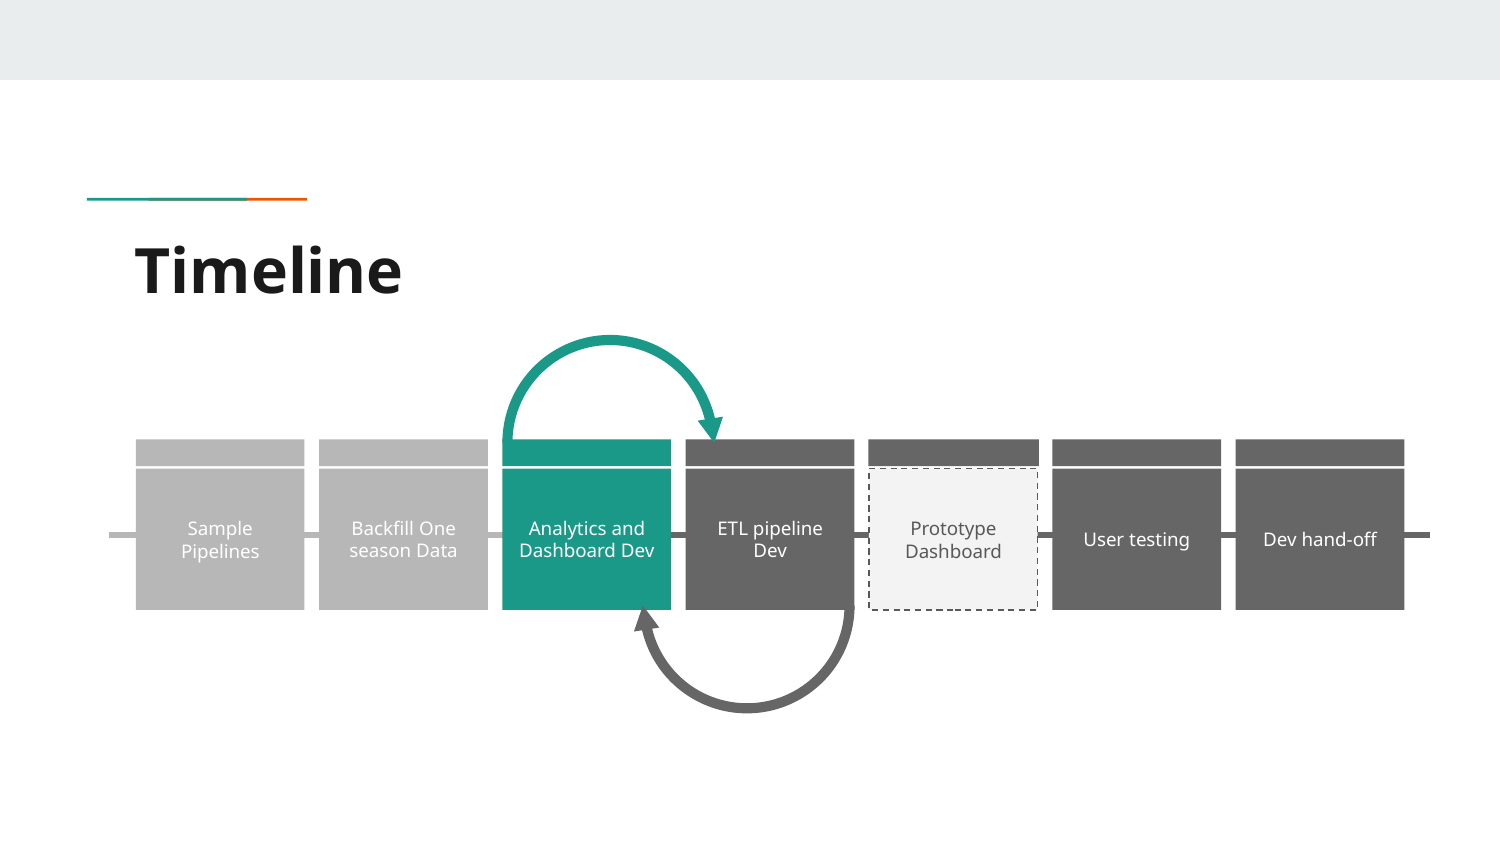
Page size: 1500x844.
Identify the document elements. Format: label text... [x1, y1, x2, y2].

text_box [502, 558, 624, 611]
title Timeline [119, 216, 1381, 305]
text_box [1052, 439, 1222, 611]
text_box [1235, 439, 1405, 611]
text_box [868, 439, 1040, 611]
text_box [318, 439, 489, 611]
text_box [502, 334, 727, 551]
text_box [732, 439, 855, 497]
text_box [629, 497, 855, 714]
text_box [135, 439, 305, 611]
